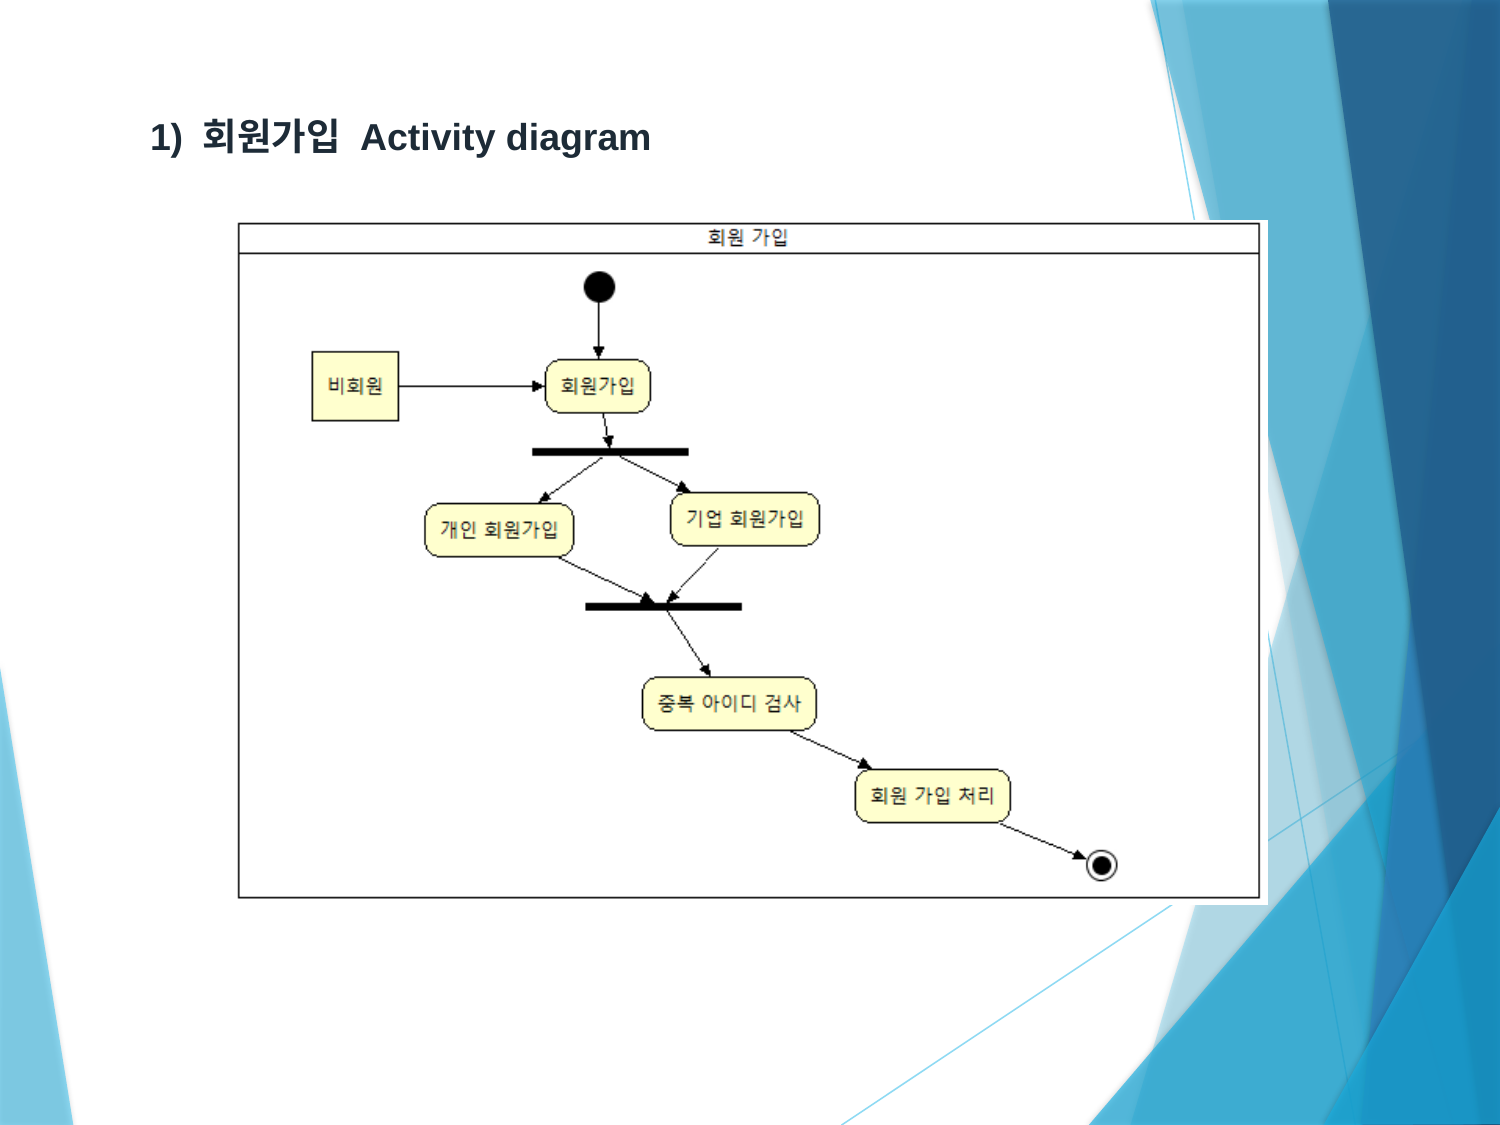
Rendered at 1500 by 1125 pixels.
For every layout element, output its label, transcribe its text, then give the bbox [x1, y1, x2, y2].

picture [232, 219, 1268, 906]
text_box 1) 회원가입 Activity diagram [135, 67, 1485, 200]
